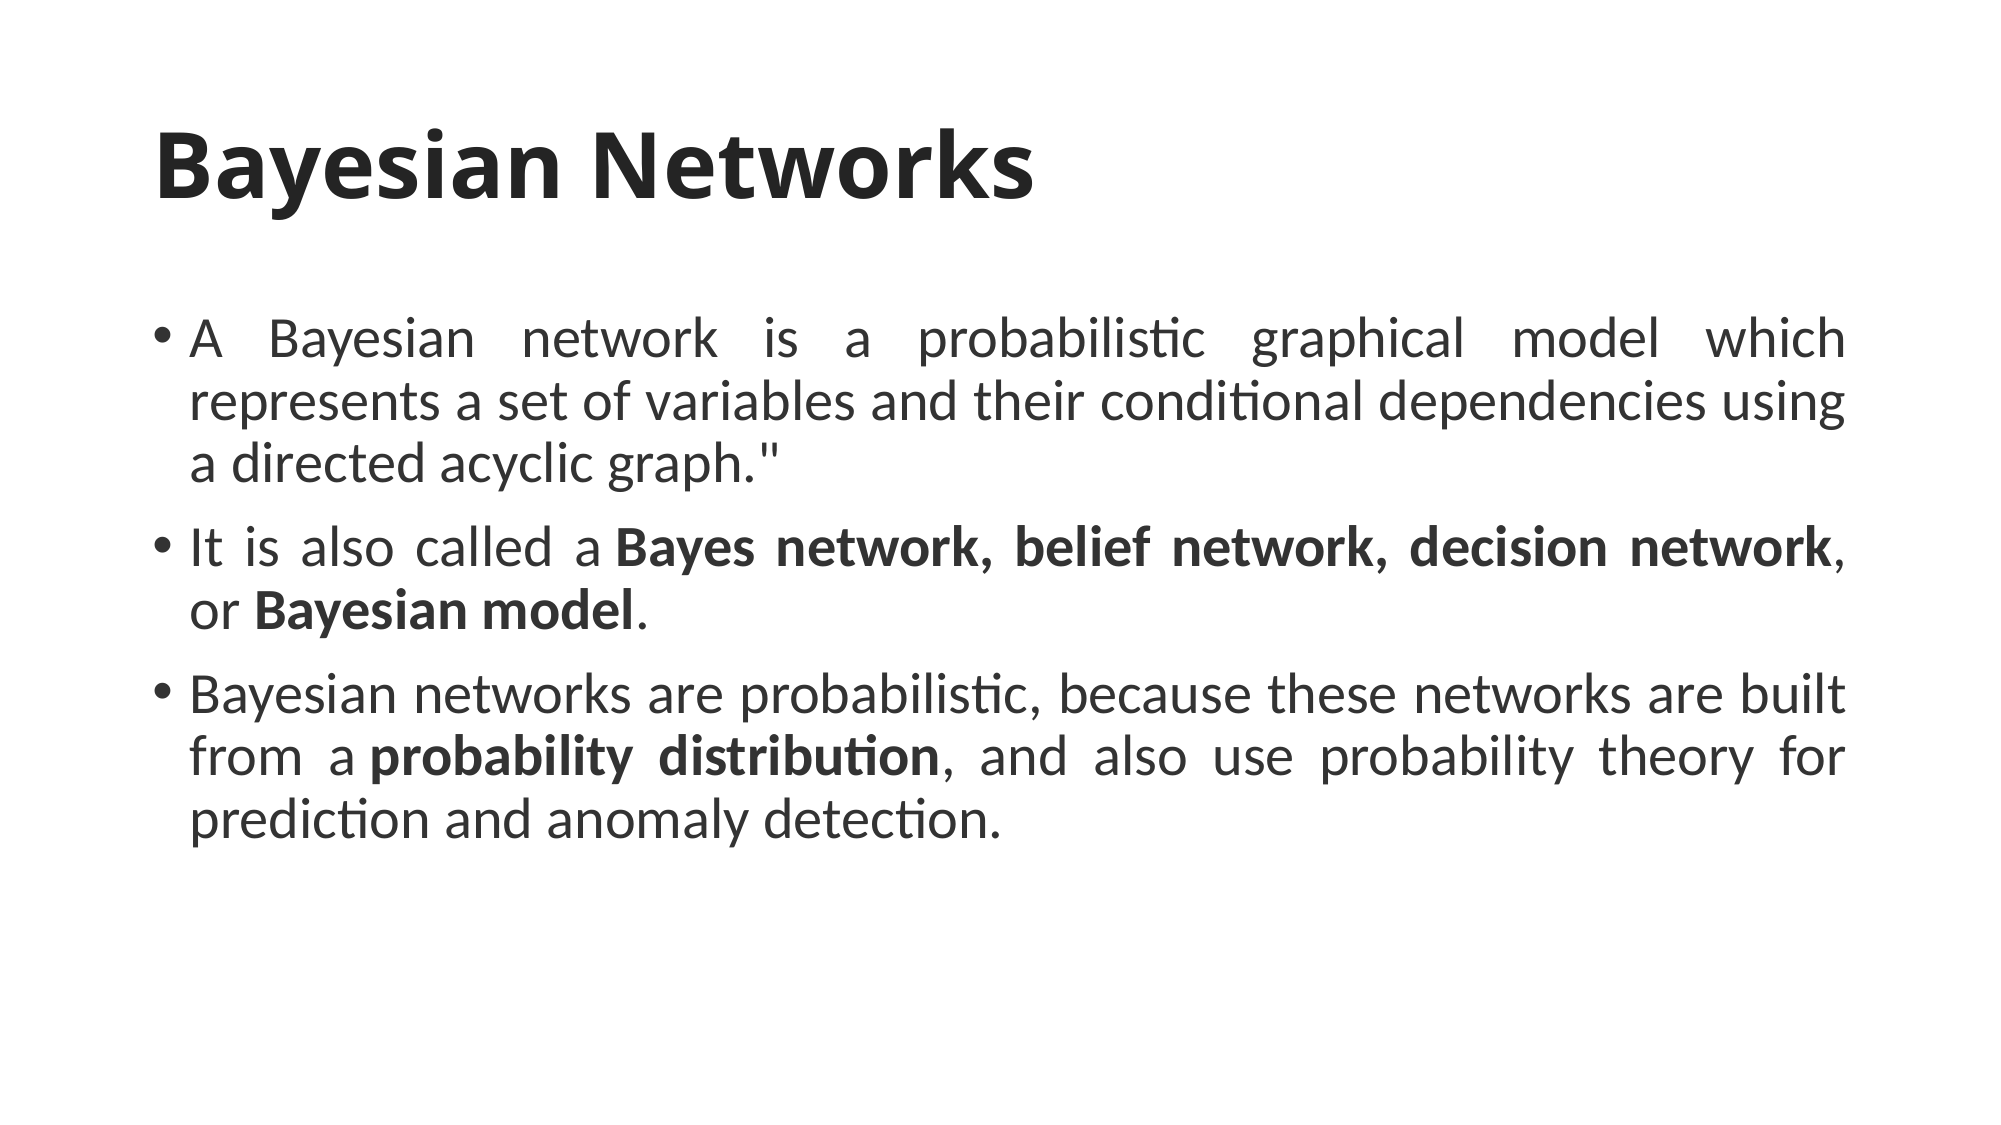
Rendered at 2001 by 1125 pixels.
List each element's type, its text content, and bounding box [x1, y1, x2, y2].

list A Bayesian network is a probabilistic graphical model which represents a set of variables and their conditional dependencies using a directed acyclic graph." It is also called a Bayes network, belief network, decision network, or Bayesian model. Bayesian networks are probabilistic, because these networks are built from a probability distribution, and also use probability theory for prediction and anomaly detection. [137, 299, 1863, 1014]
title Bayesian Networks [137, 59, 1863, 278]
